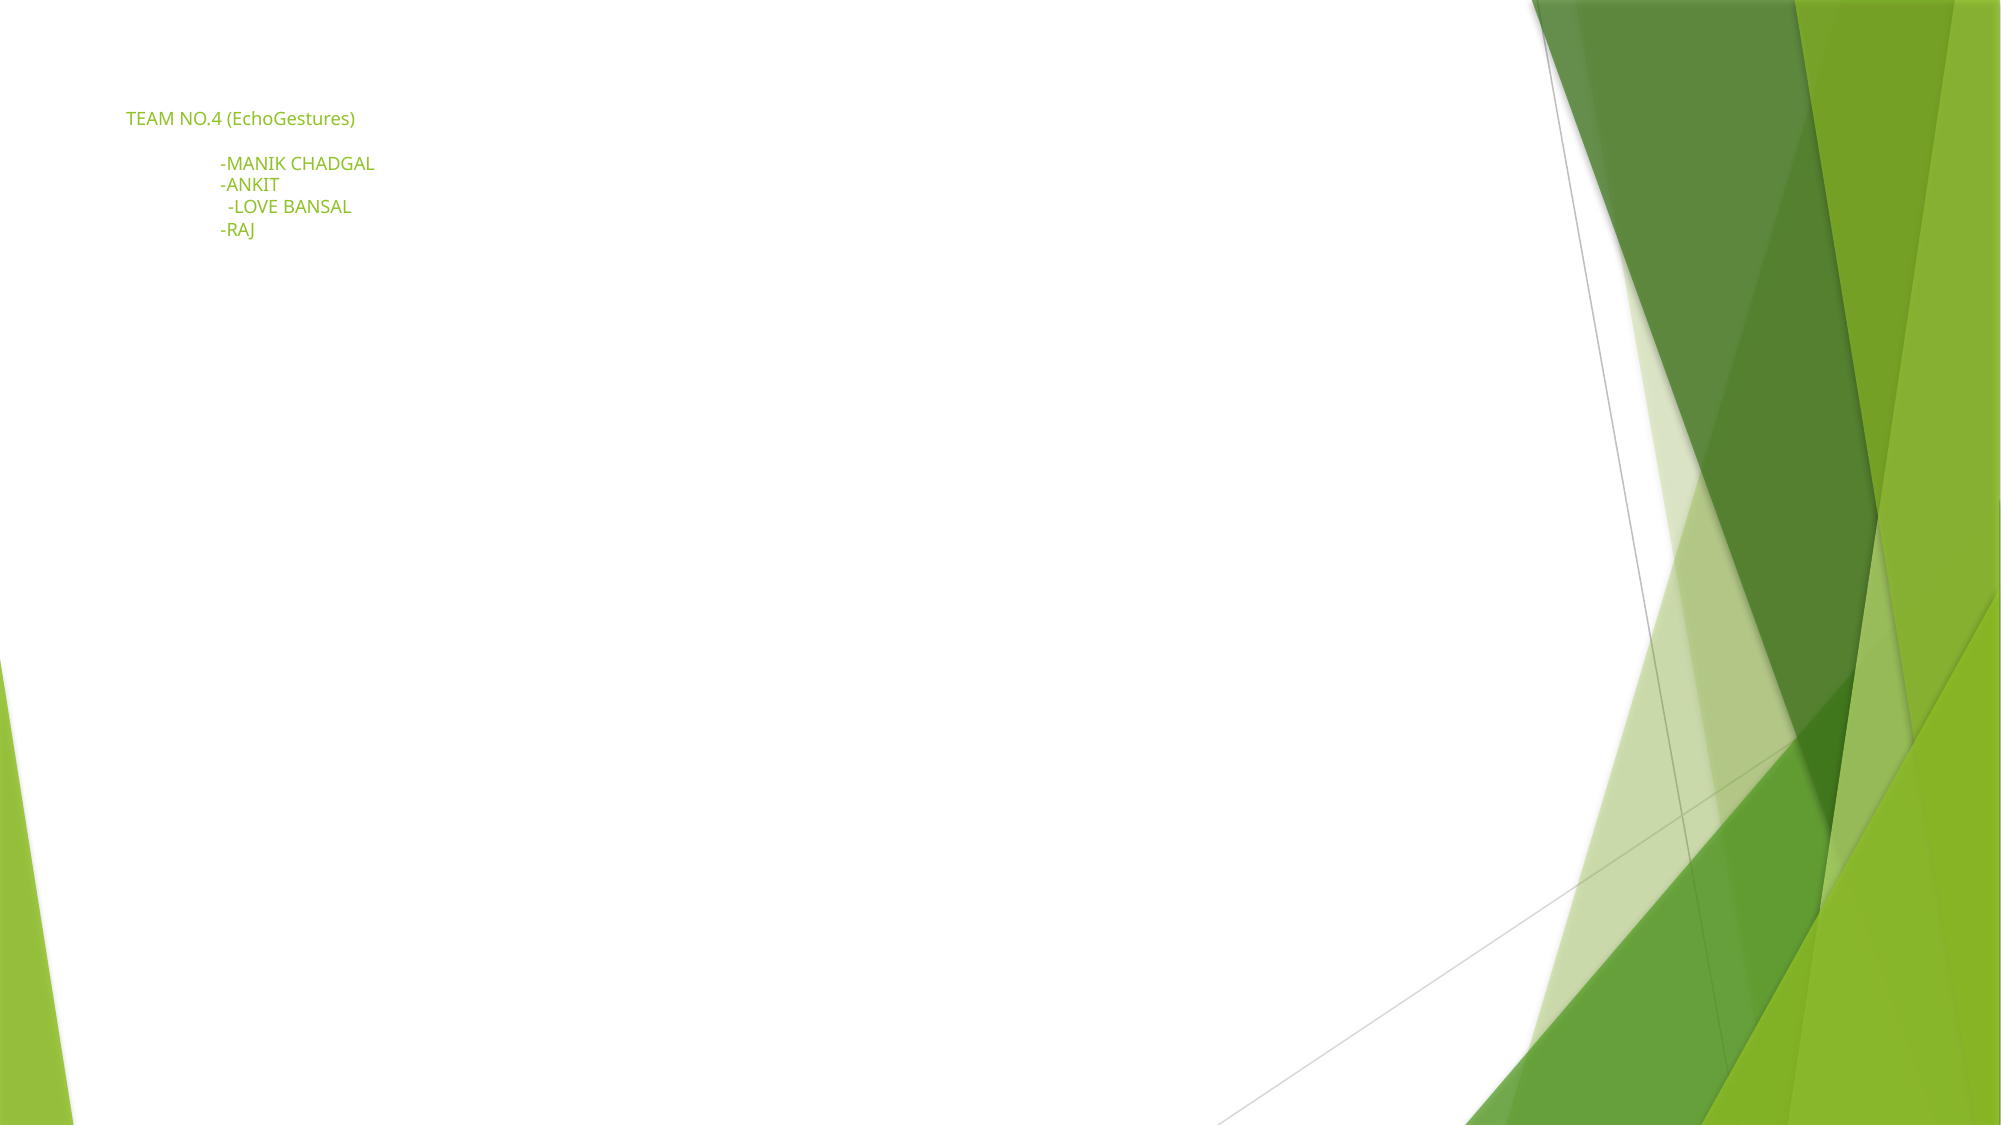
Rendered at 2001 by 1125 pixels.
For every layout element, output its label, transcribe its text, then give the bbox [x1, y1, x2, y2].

title TEAM NO.4 (EchoGestures) -MANIK CHADGAL -ANKIT -LOVE BANSAL -RAJ [111, 99, 1522, 270]
